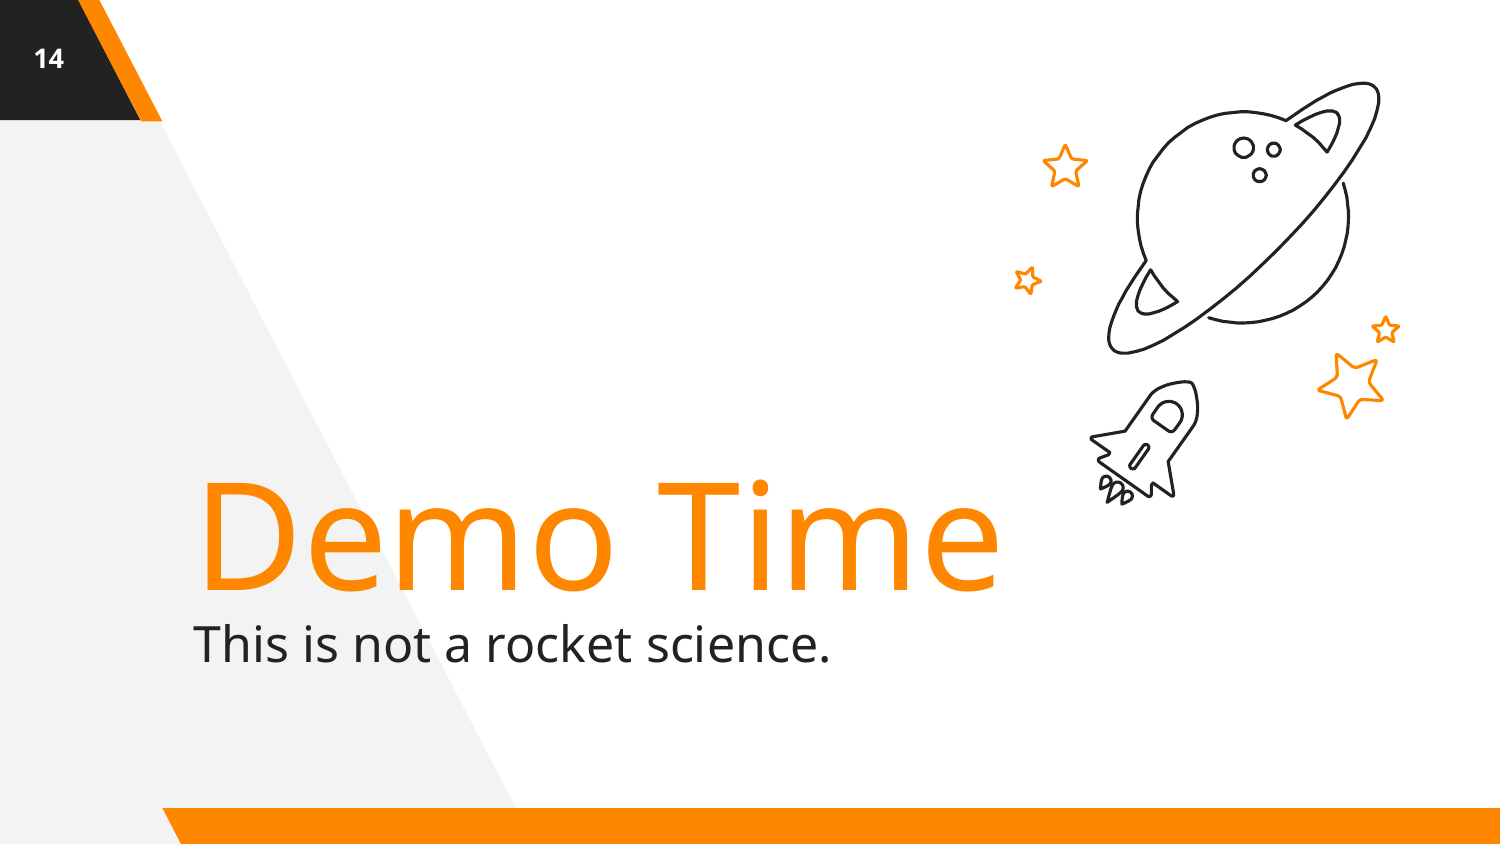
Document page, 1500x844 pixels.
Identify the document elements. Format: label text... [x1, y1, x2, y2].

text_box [1092, 388, 1205, 500]
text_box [1108, 82, 1379, 354]
subtitle This is not a rocket science. [178, 597, 1147, 726]
slide_number 14 [0, 0, 98, 121]
title Demo Time [178, 434, 1388, 625]
